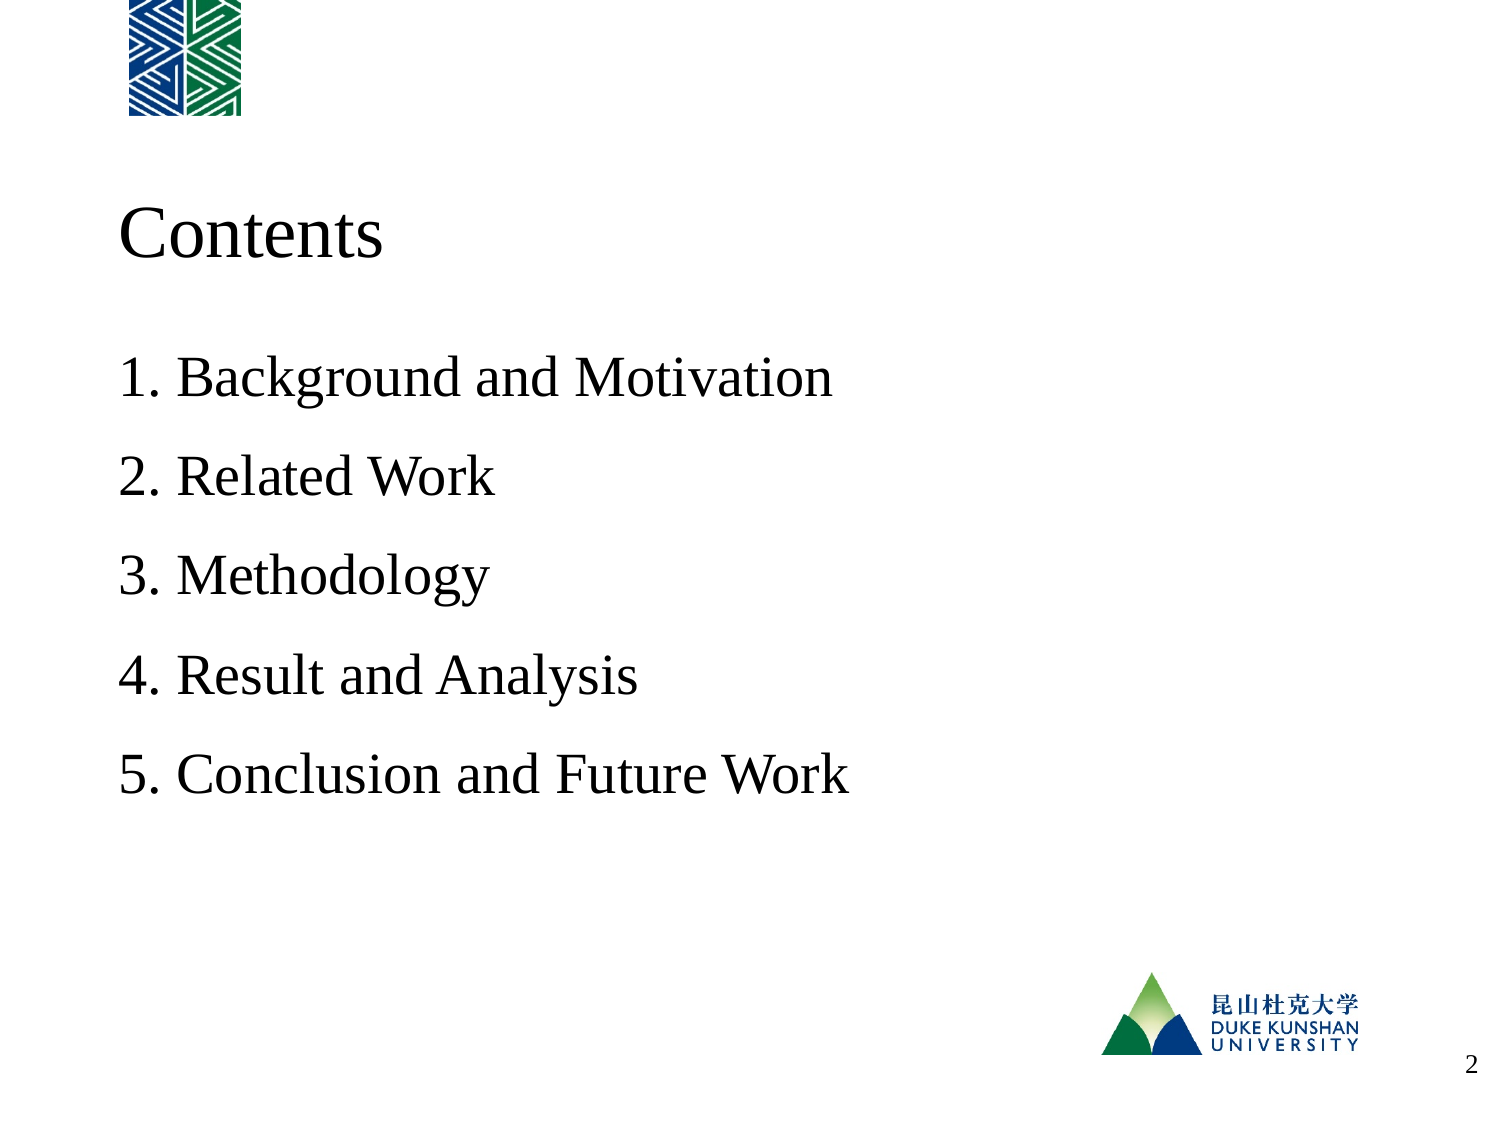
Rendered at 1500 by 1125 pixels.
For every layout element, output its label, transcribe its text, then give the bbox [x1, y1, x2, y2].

slide_number ‹#› [1403, 1038, 1494, 1125]
title Contents [103, 188, 1397, 278]
list 1. Background and Motivation 2. Related Work 3. Methodology 4. Result and Analysis 5. Conclusion and Future Work [103, 338, 1397, 943]
picture [129, 0, 241, 116]
picture [1101, 972, 1358, 1055]
